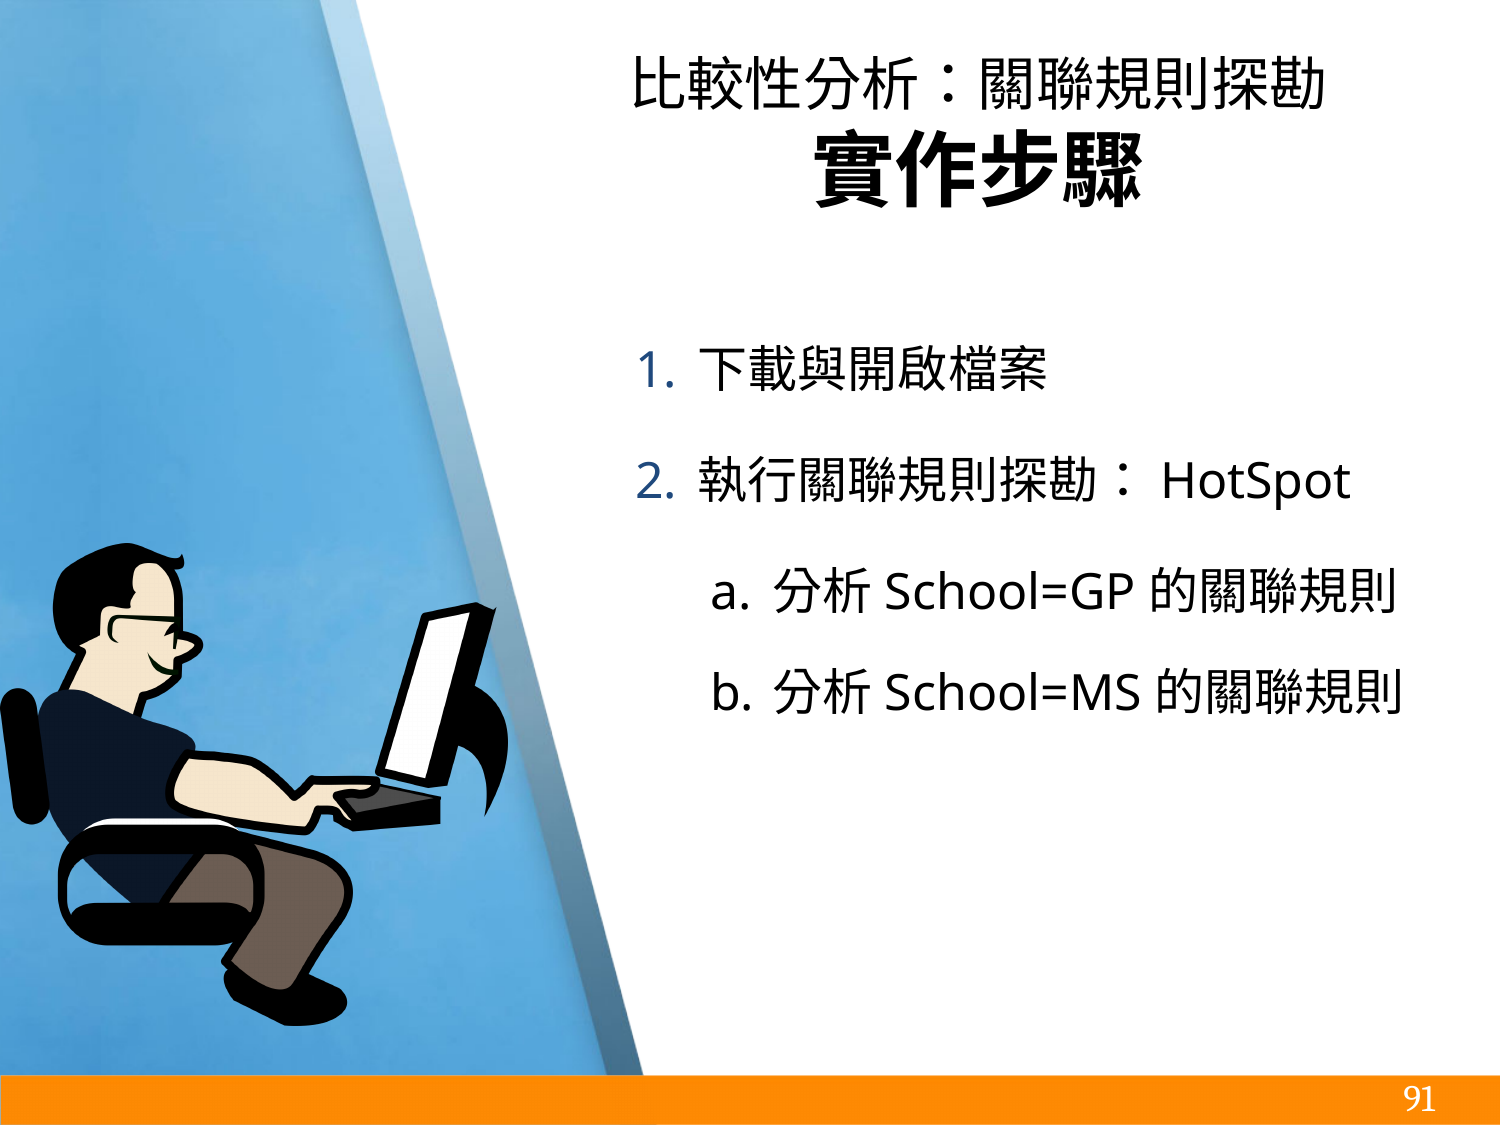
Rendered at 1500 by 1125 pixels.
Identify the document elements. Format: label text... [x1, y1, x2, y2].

picture [1, 1076, 1500, 1124]
list 下載與開啟檔案 執行關聯規則探勘：HotSpot 分析School=GP的關聯規則 分析School=MS的關聯規則 [607, 292, 1422, 1066]
title 比較性分析：關聯規則探勘 實作步驟 [534, 27, 1422, 232]
picture [0, 0, 862, 1075]
slide_number ‹#› [1350, 1074, 1488, 1118]
